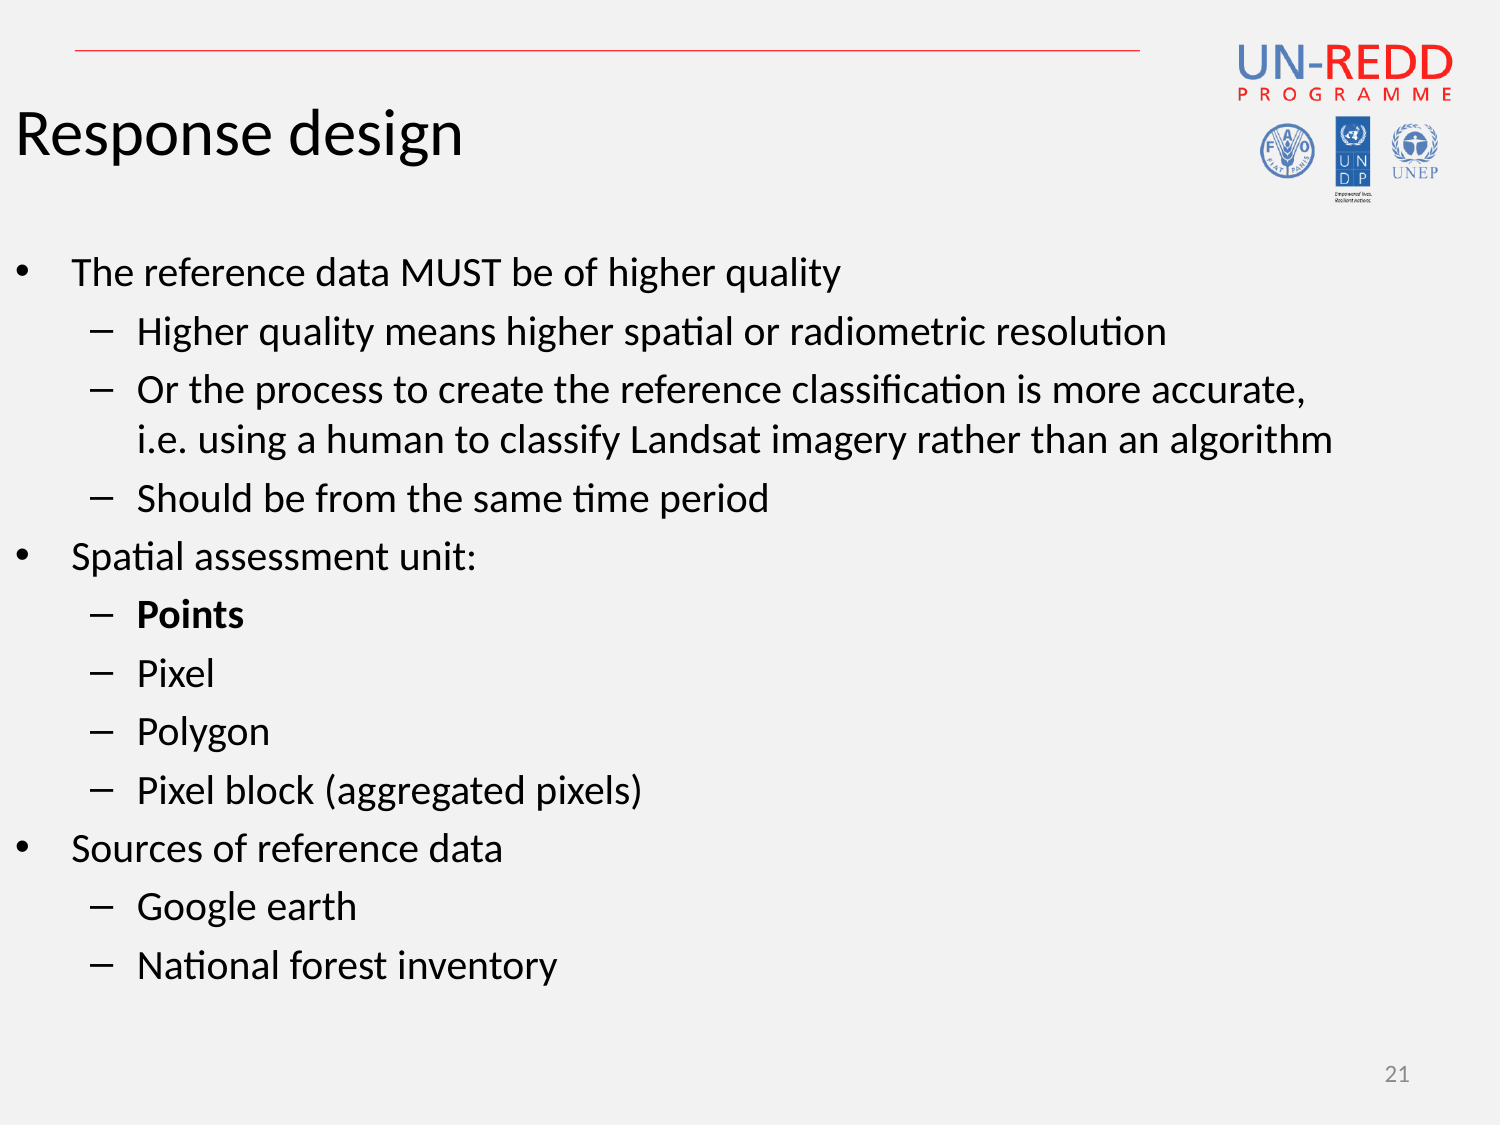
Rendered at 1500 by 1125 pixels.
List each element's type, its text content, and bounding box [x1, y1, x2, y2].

picture [1234, 37, 1463, 105]
title Response design [0, 50, 1138, 208]
picture [1260, 116, 1438, 210]
list The reference data MUST be of higher quality Higher quality means higher spatial or radiometric resolution Or the process to create the reference classification is more accurate, i.e. using a human to classify Landsat imagery rather than an algorithm Should be from the same time period Spatial assessment unit: Points Pixel Polygon Pixel block (aggregated pixels) Sources of reference data Google earth National forest inventory [0, 237, 1350, 1005]
slide_number 21 [1074, 1042, 1425, 1103]
